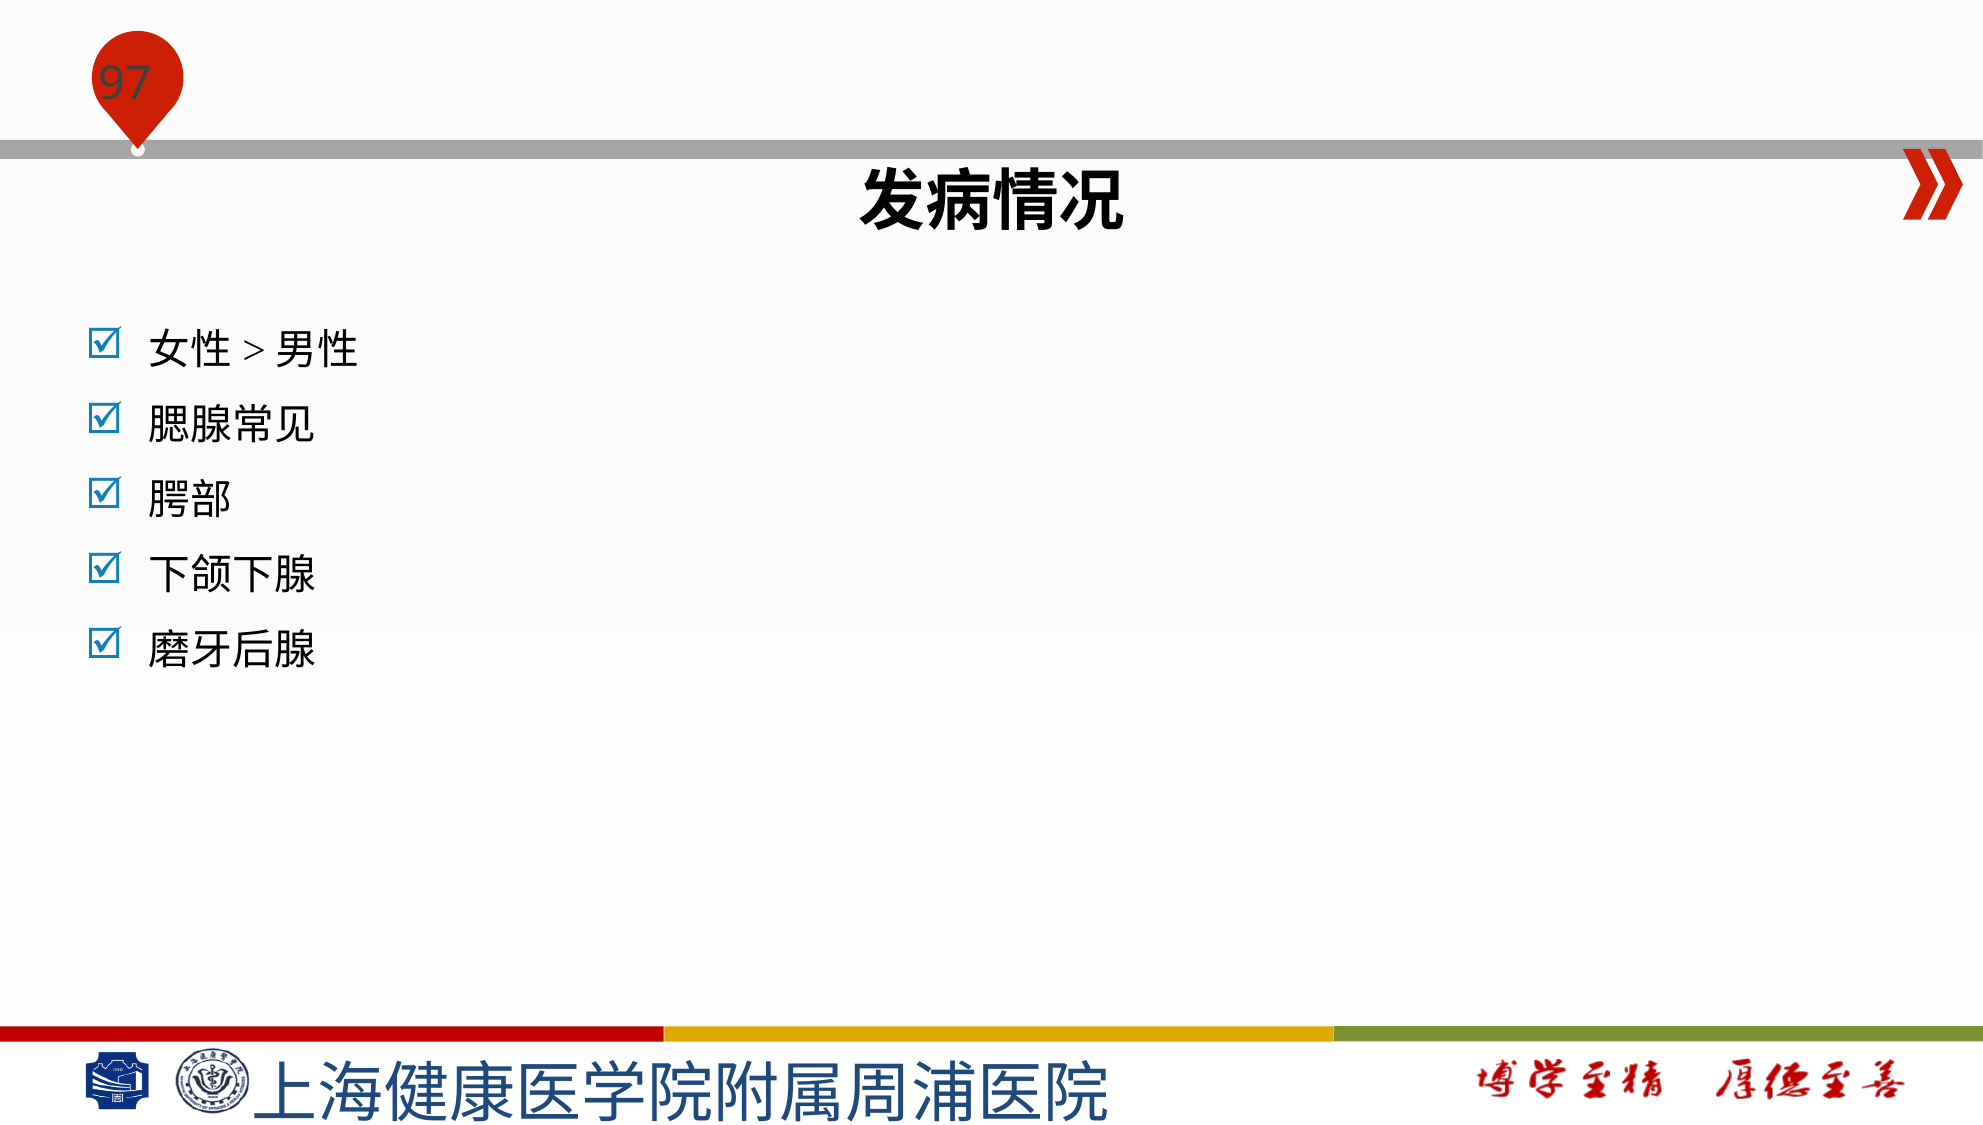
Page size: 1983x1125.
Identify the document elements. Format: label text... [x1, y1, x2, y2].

text_box 发病情况 [843, 150, 1141, 246]
text_box [46, 7, 650, 80]
picture [70, 1042, 258, 1121]
picture [1445, 1043, 1939, 1124]
text_box 女性>男性 腮腺常见 腭部 下颌下腺 磨牙后腺 [70, 290, 1914, 681]
